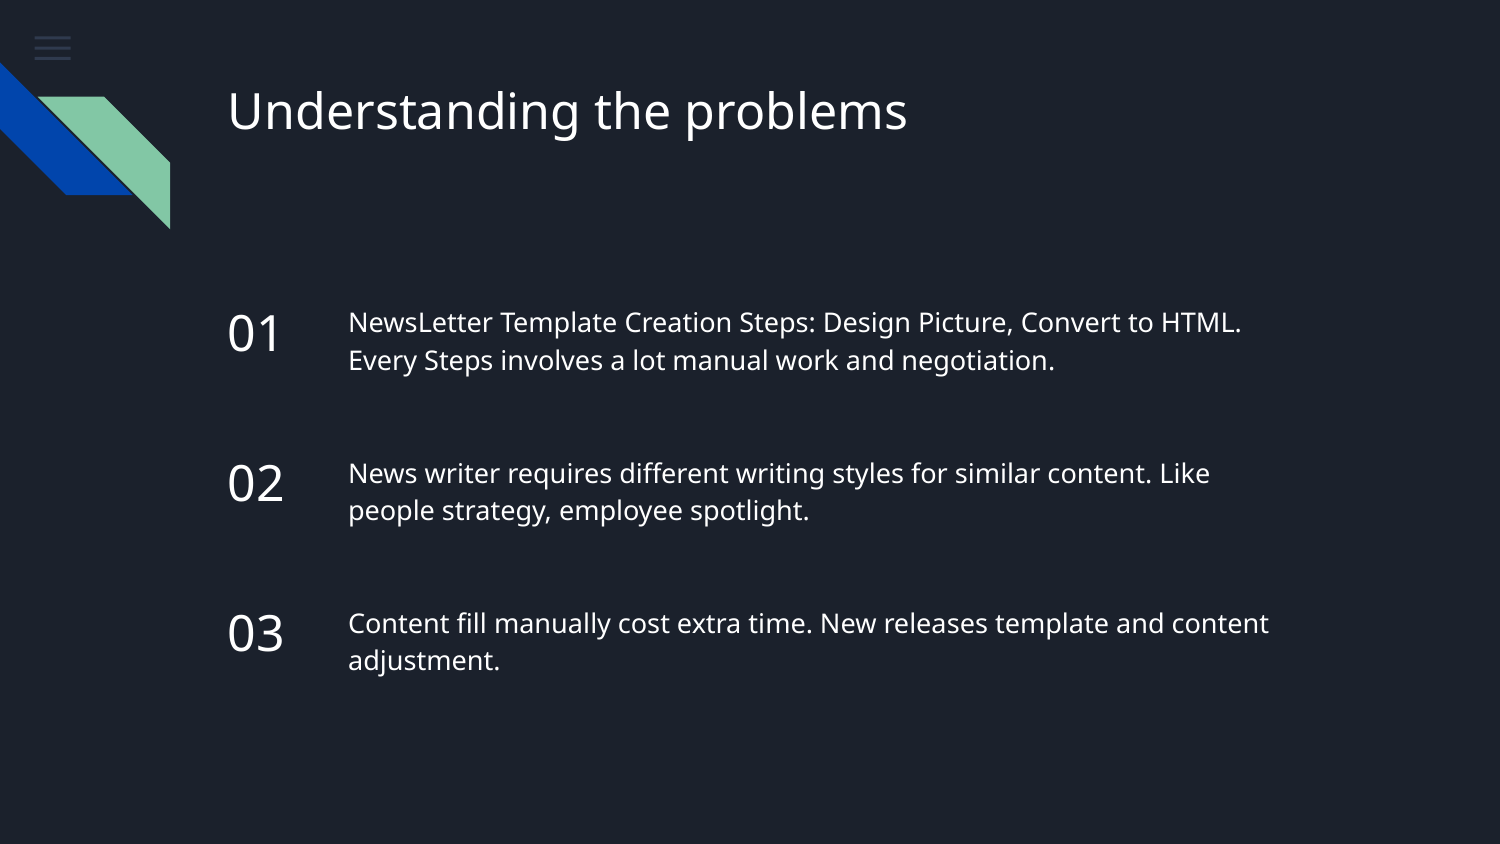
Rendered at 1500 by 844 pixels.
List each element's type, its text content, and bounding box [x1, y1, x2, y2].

list NewsLetter Template Creation Steps: Design Picture, Convert to HTML. Every Steps involves a lot manual work and negotiation. [333, 286, 1298, 419]
text_box 02 [212, 436, 333, 569]
list Content fill manually cost extra time. New releases template and content adjustment. [333, 586, 1298, 719]
text_box 01 [212, 286, 333, 419]
title Understanding the problems [212, 64, 1368, 215]
list News writer requires different writing styles for similar content. Like people strategy, employee spotlight. [333, 436, 1298, 569]
text_box 03 [212, 586, 333, 719]
